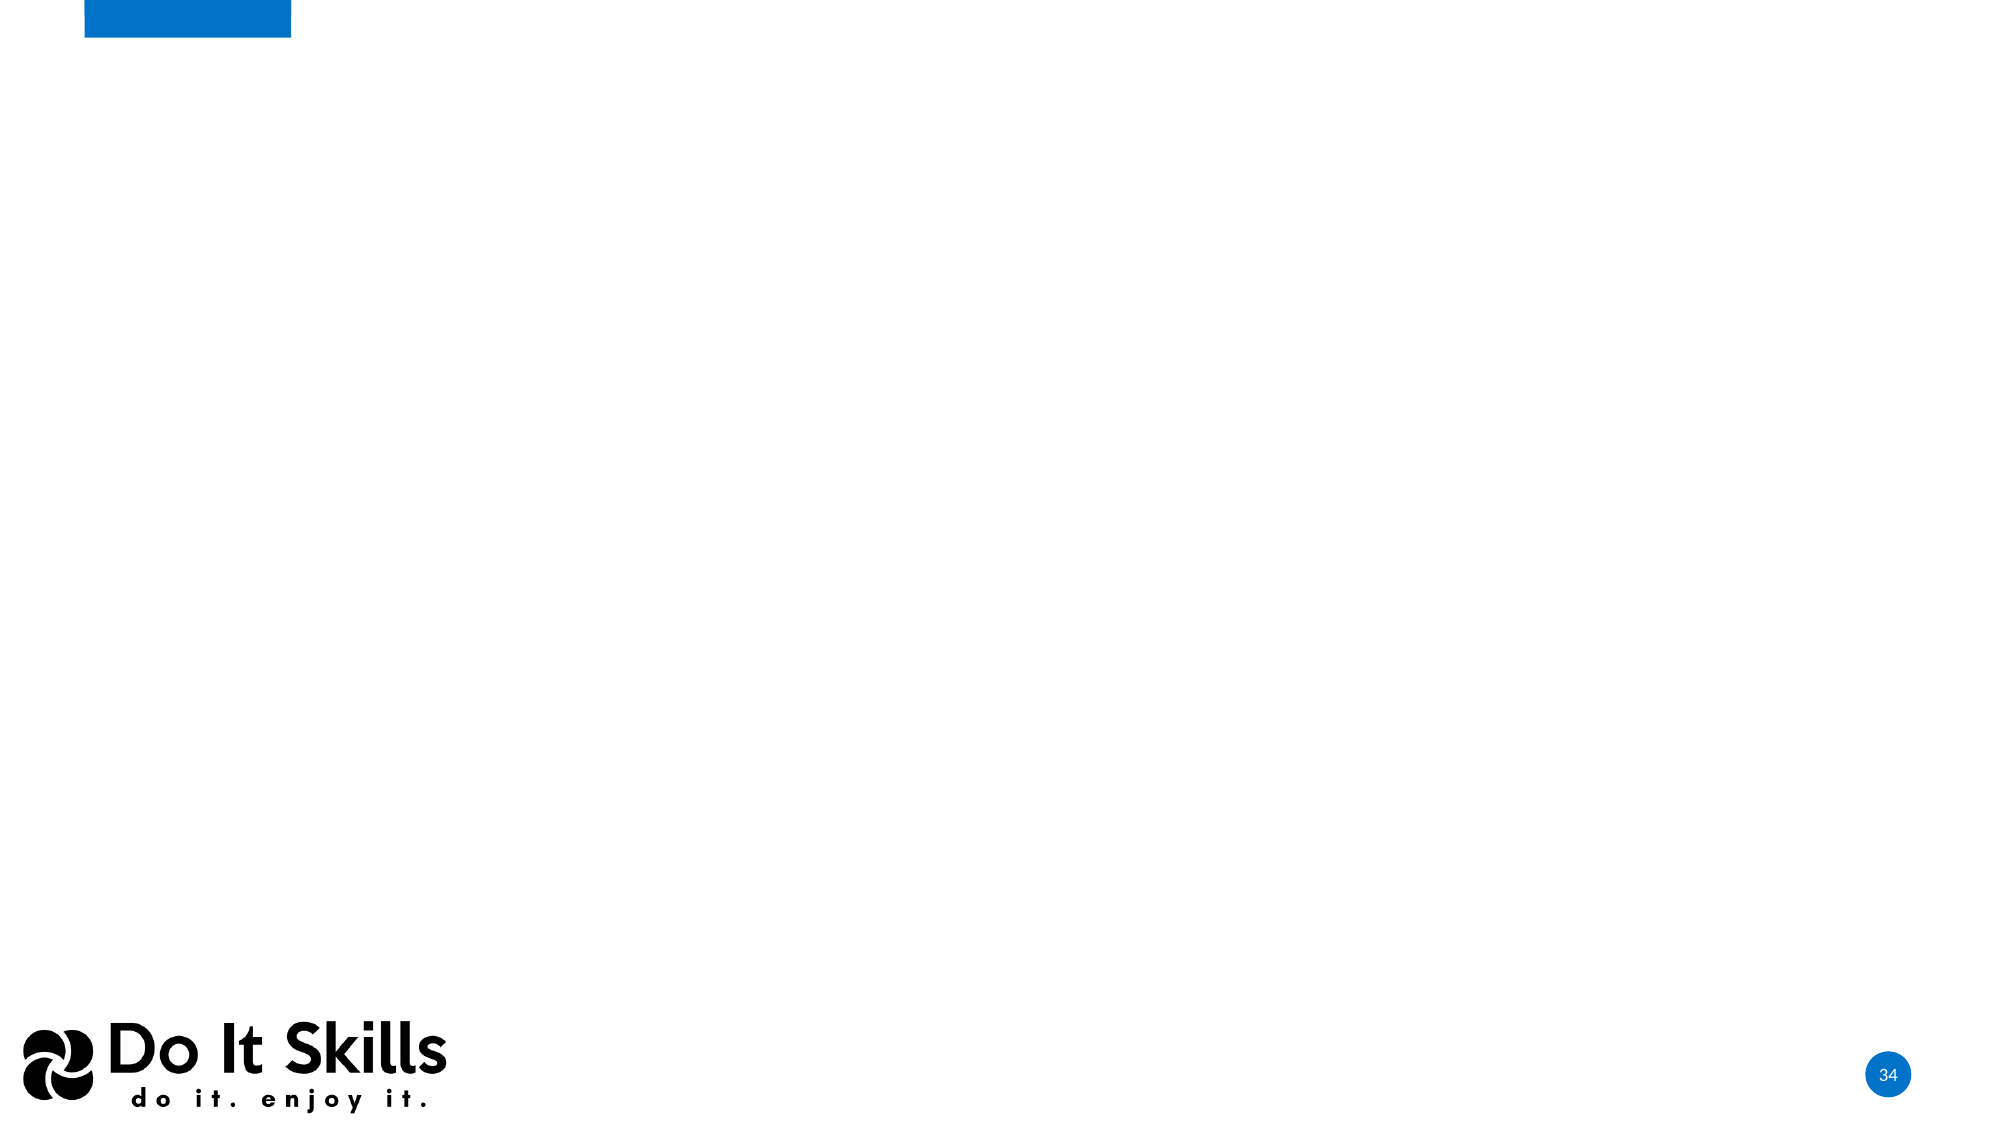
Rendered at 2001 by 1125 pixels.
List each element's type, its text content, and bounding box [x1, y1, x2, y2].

picture [0, 1002, 458, 1125]
slide_number 34 [1864, 1059, 1913, 1090]
